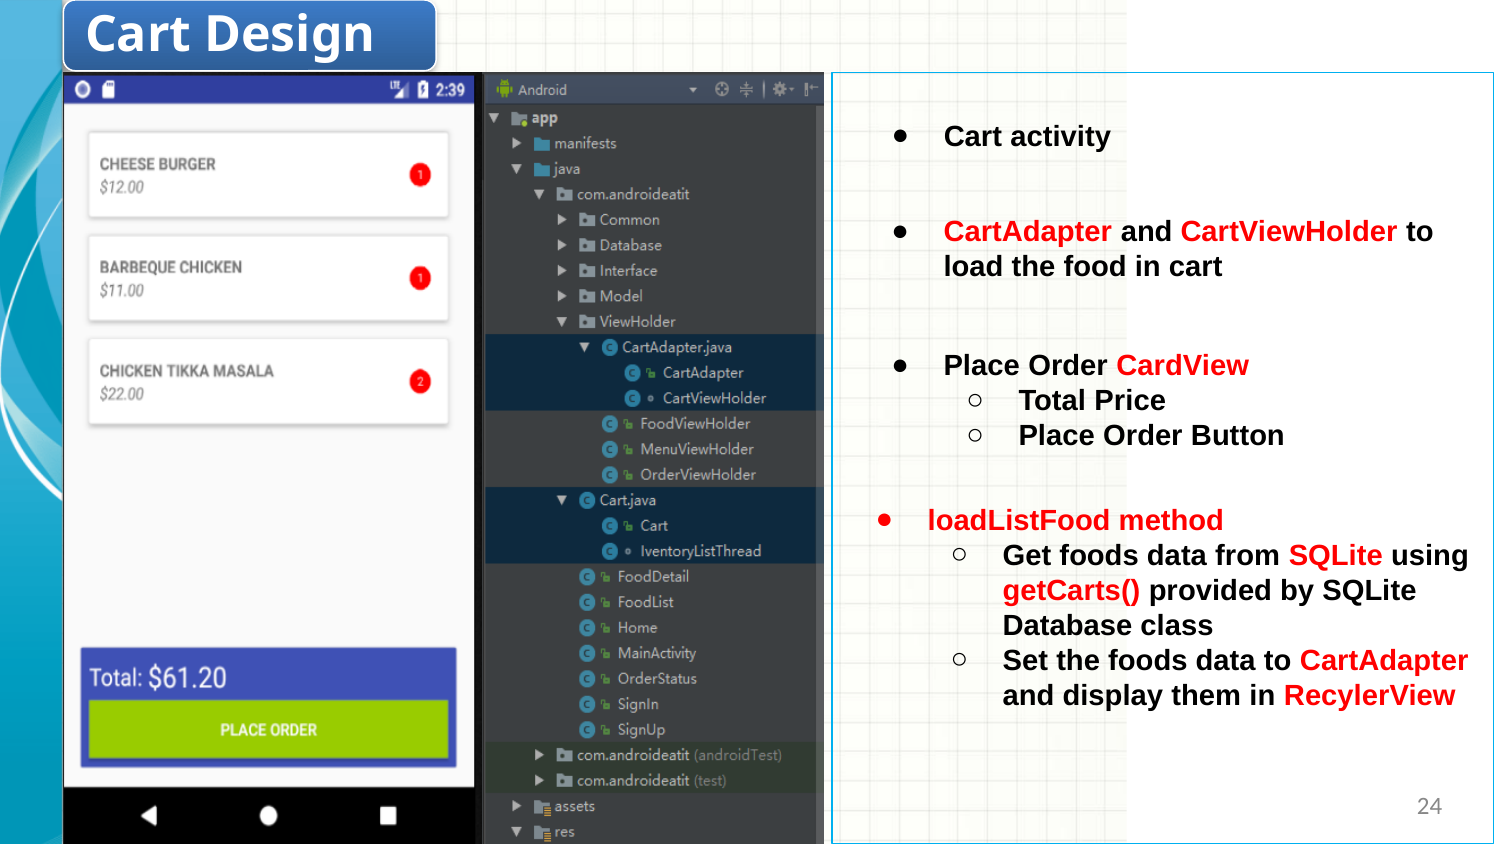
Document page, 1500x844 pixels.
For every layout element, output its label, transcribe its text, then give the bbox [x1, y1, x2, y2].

text_box Place Order CardView Total Price Place Order Button [853, 331, 1500, 486]
text_box CartAdapter and CartViewHolder to load the food in cart [853, 197, 1500, 295]
picture [0, 0, 1127, 844]
text_box Cart activity [853, 102, 1321, 197]
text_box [63, 0, 437, 71]
text_box [832, 72, 1494, 844]
text_box loadListFood method Get foods data from SQLite using getCarts() provided by SQLite Database class Set the foods data to CartAdapter and display them in RecylerView [837, 486, 1500, 821]
